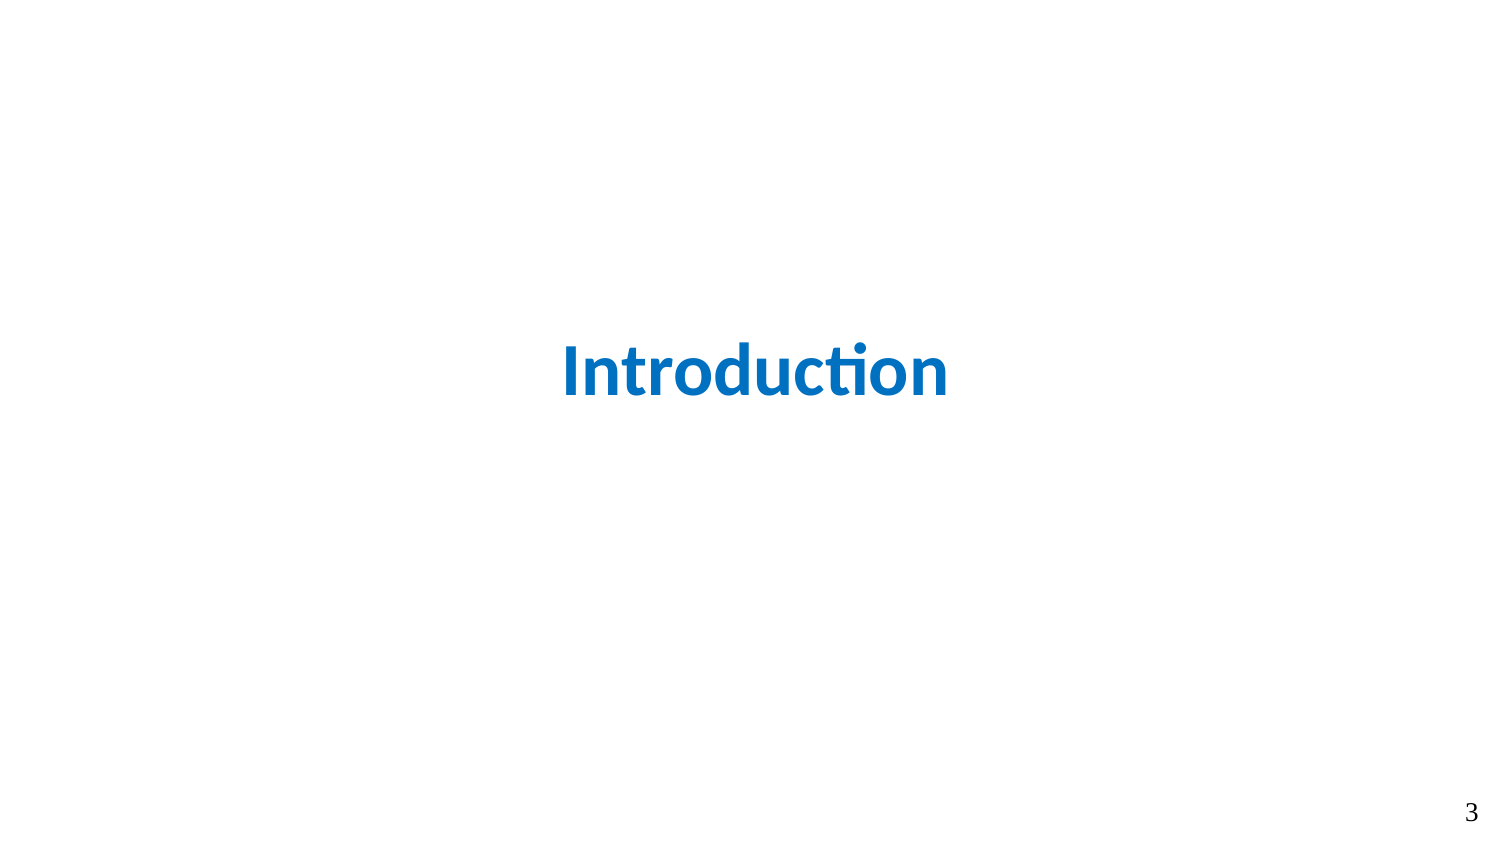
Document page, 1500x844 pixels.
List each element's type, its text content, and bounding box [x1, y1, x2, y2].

title Introduction [29, 244, 1483, 426]
slide_number ‹#› [1403, 779, 1494, 844]
